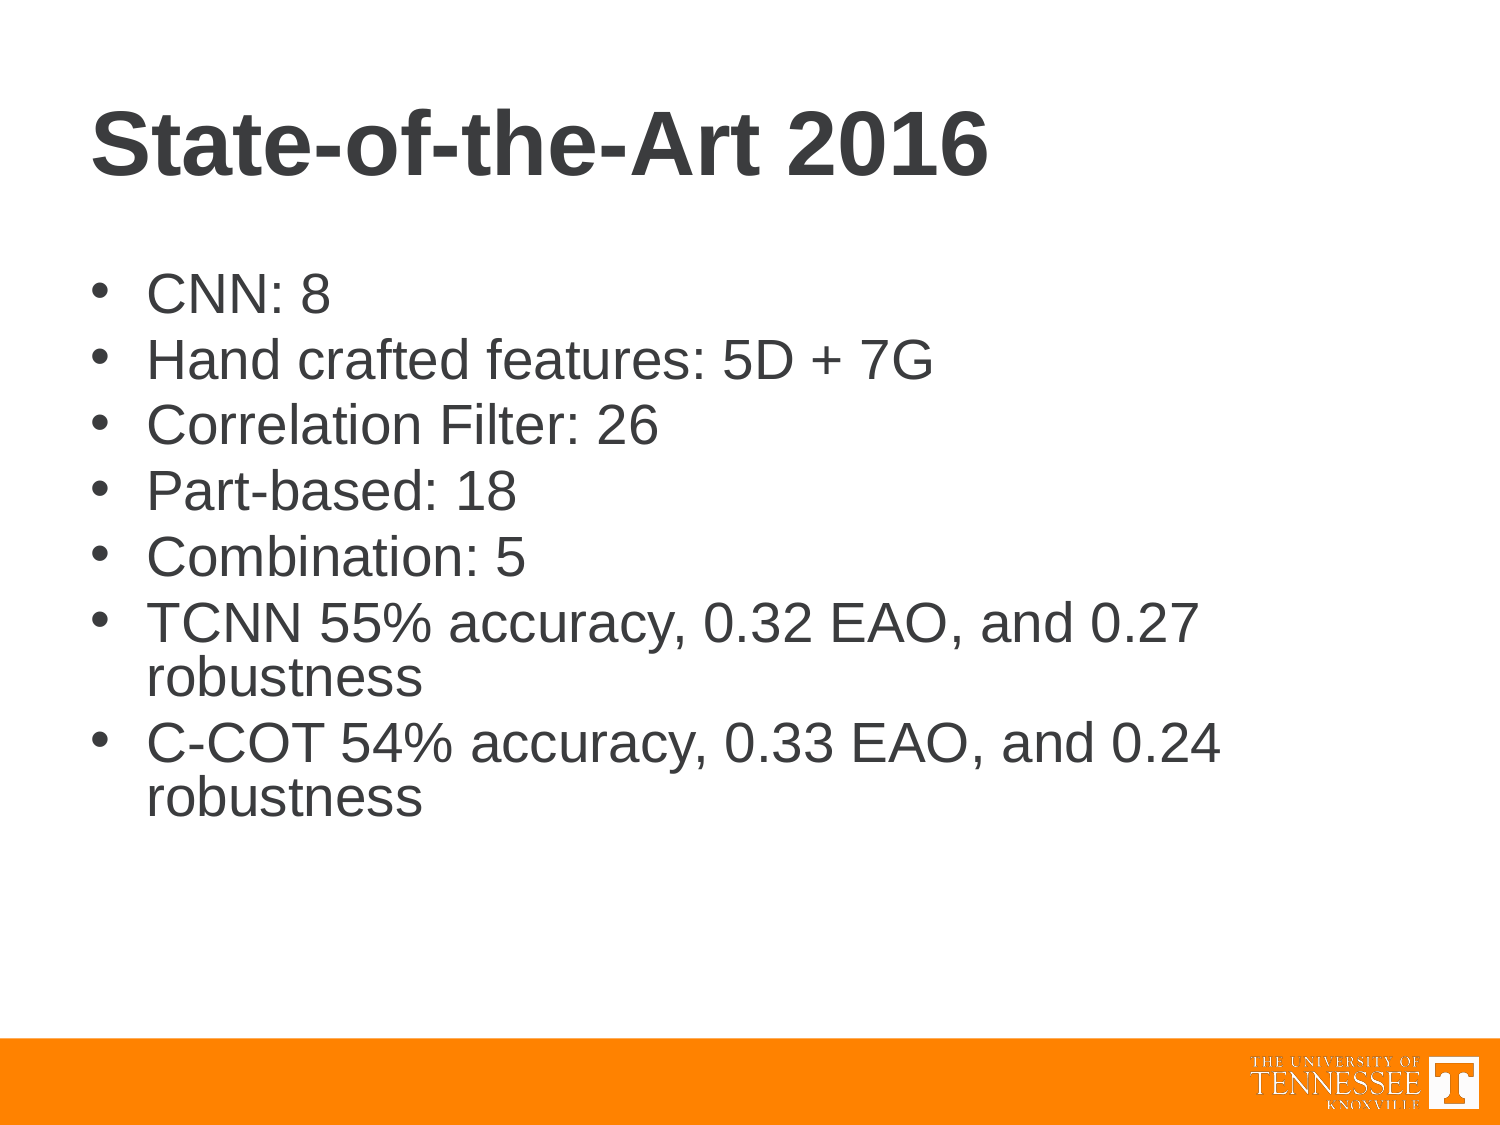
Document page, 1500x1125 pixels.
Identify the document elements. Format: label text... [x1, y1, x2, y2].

list CNN: 8 Hand crafted features: 5D + 7G Correlation Filter: 26 Part-based: 18 Combination: 5 TCNN 55% accuracy, 0.32 EAO, and 0.27 robustness C-COT 54% accuracy, 0.33 EAO, and 0.24 robustness [75, 262, 1425, 1005]
picture [1250, 1056, 1479, 1109]
title State-of-the-Art 2016 [75, 45, 1425, 233]
